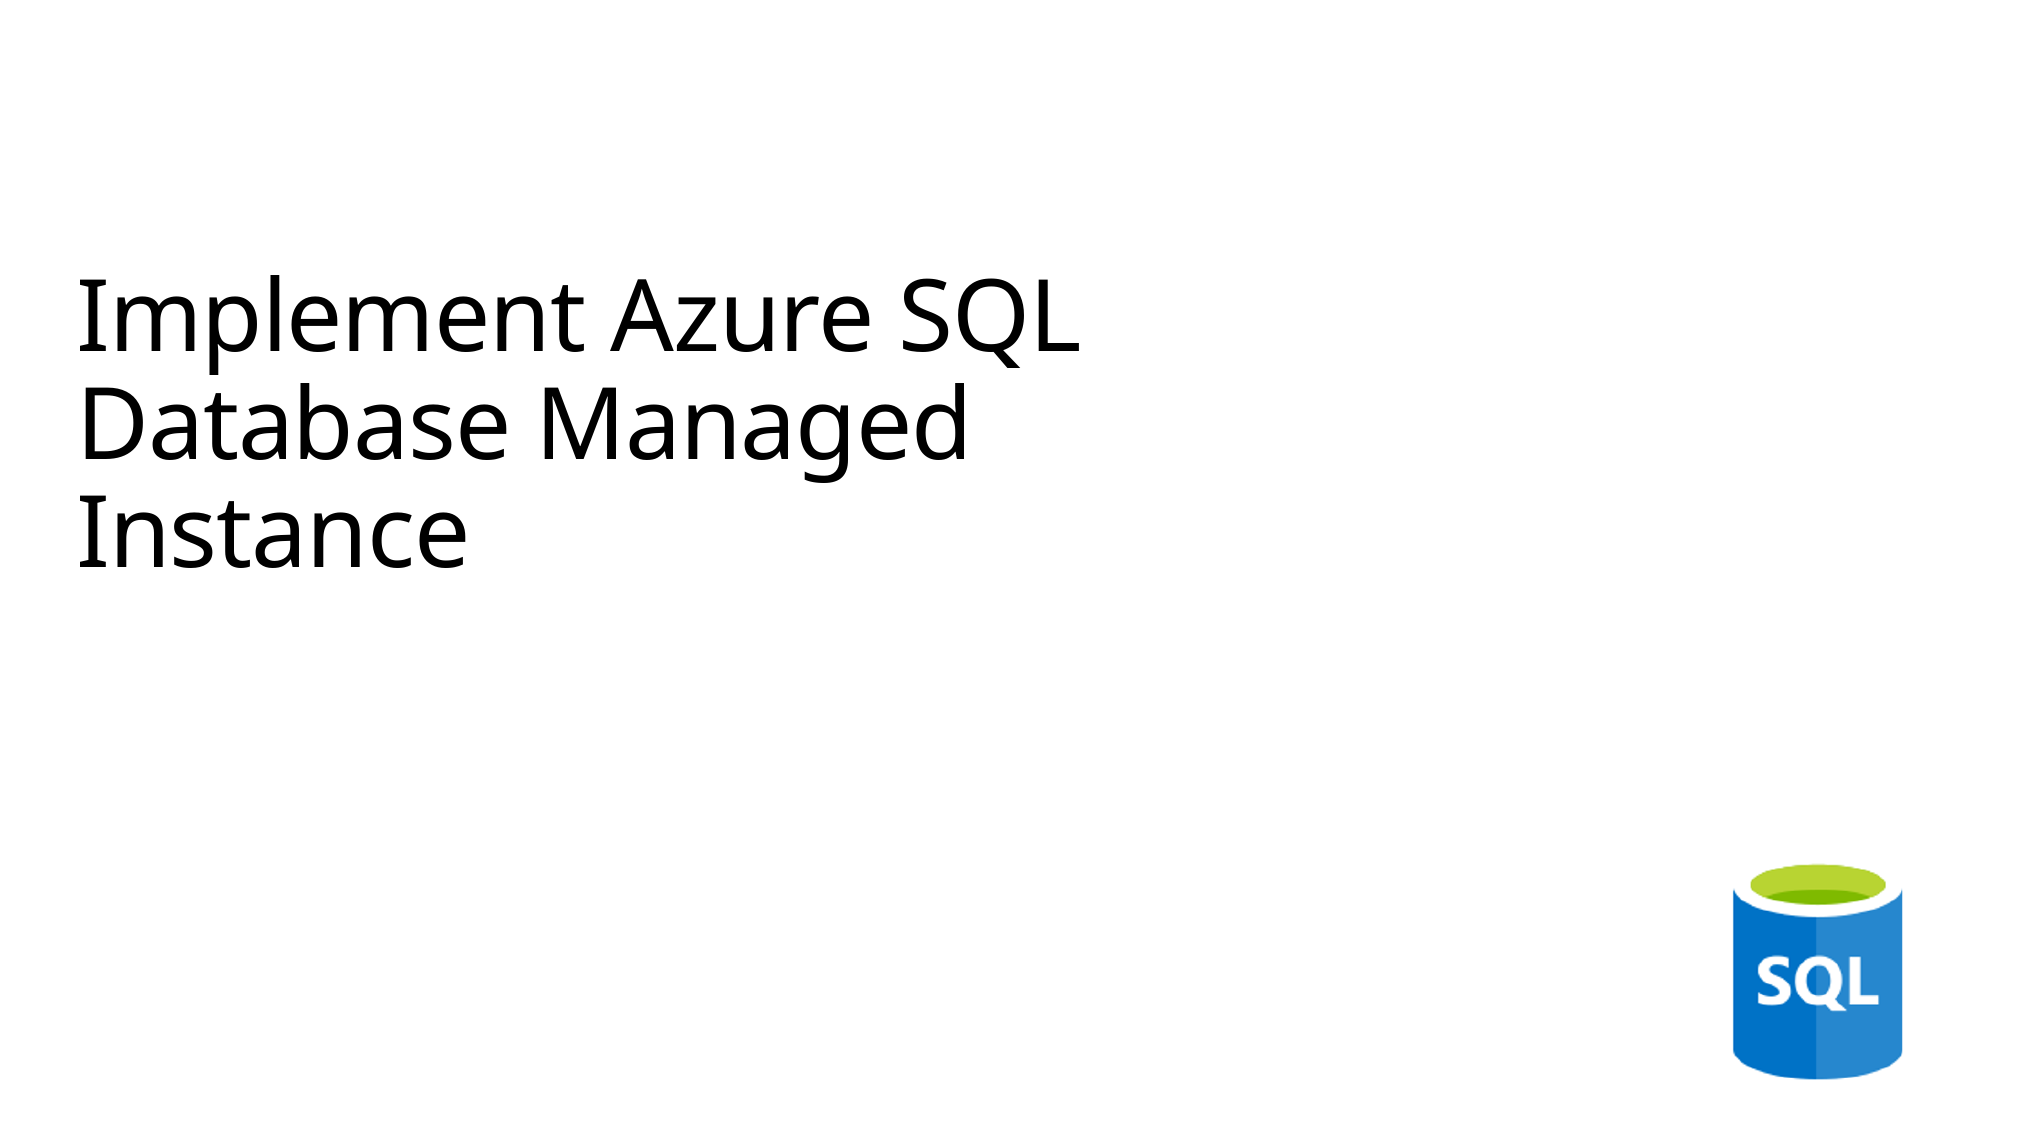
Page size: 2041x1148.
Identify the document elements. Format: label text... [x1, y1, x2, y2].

title Implement Azure SQL Database Managed Instance [76, 157, 1324, 753]
picture [1698, 838, 1944, 1110]
